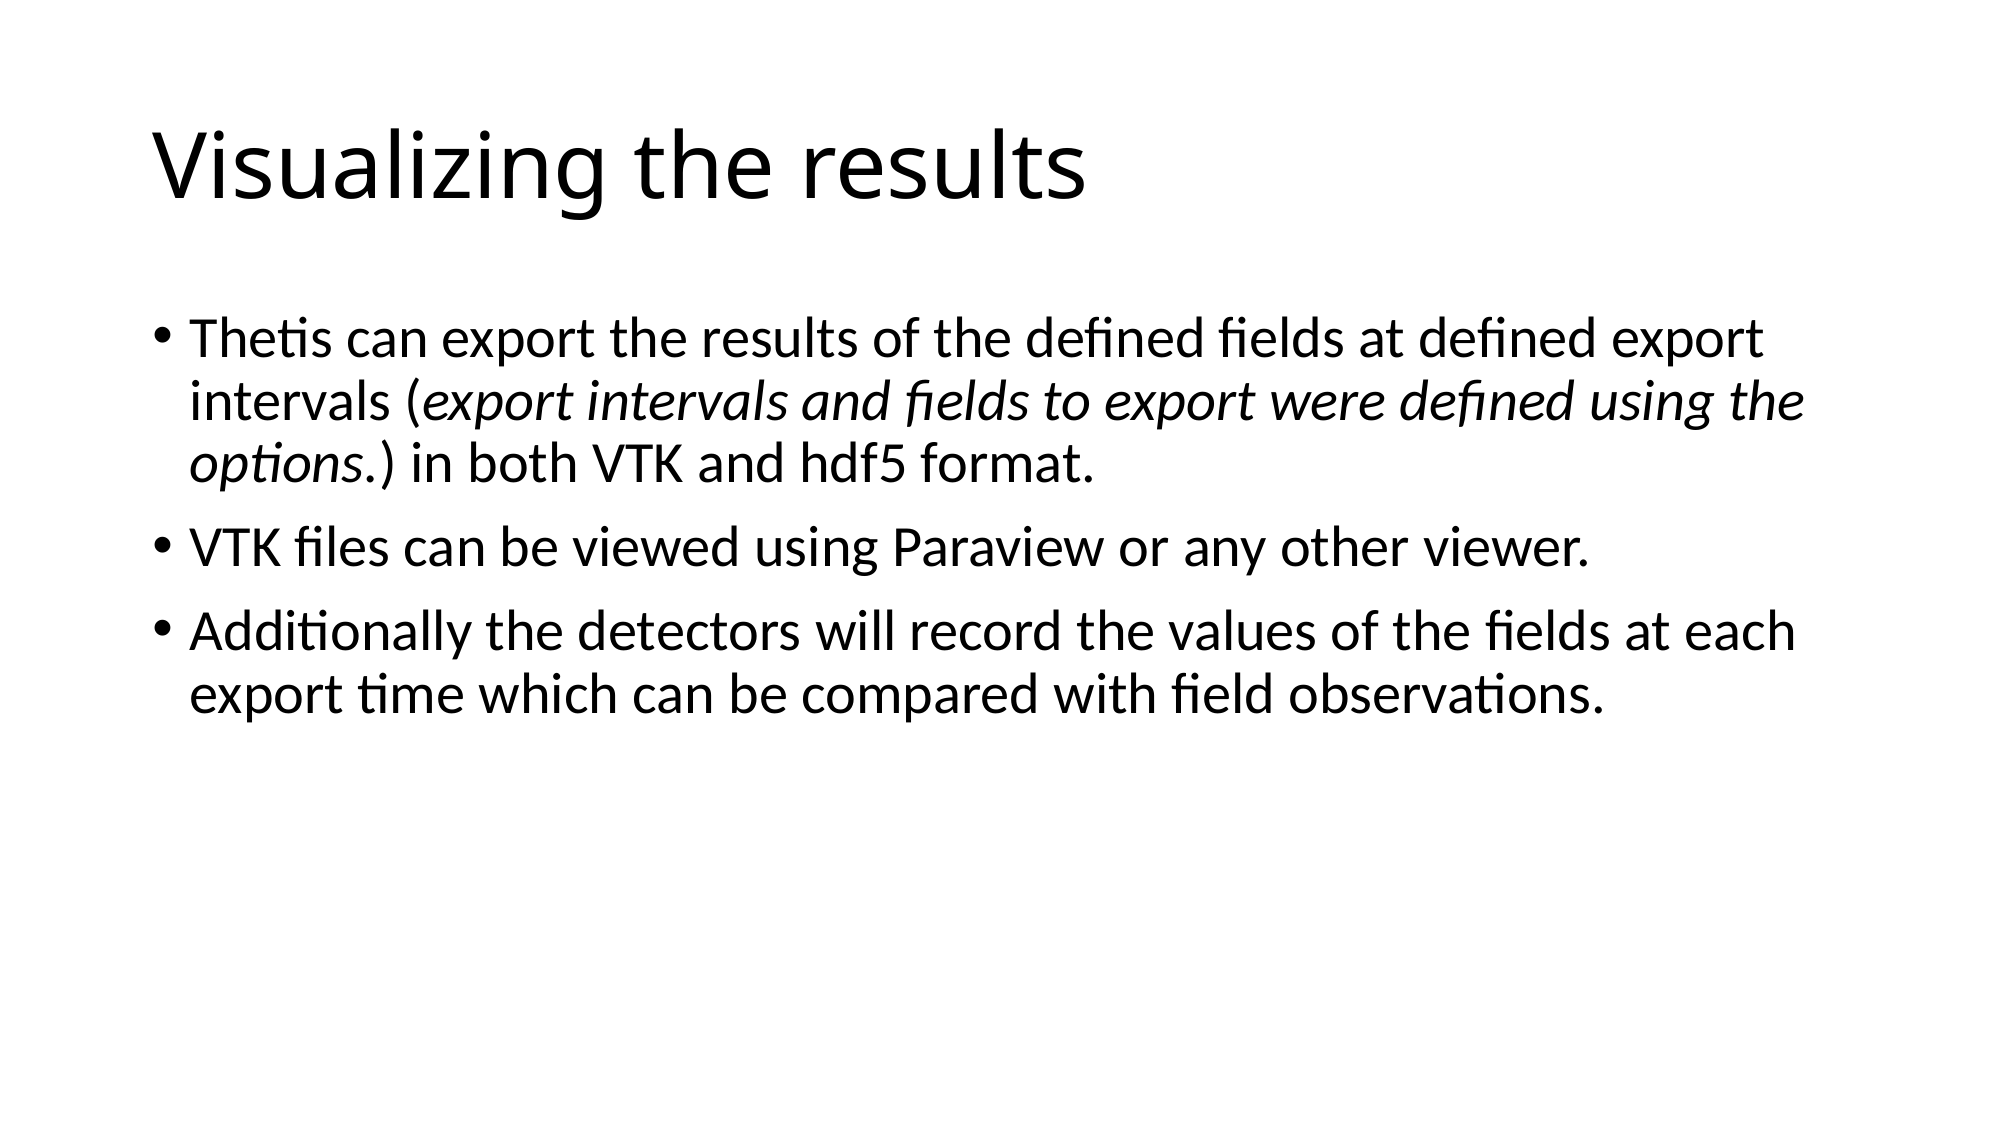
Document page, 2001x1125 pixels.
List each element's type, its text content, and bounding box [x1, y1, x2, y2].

title Visualizing the results [137, 59, 1863, 278]
list Thetis can export the results of the defined fields at defined export intervals (export intervals and fields to export were defined using the options.) in both VTK and hdf5 format. VTK files can be viewed using Paraview or any other viewer. Additionally the detectors will record the values of the fields at each export time which can be compared with field observations. [137, 299, 1863, 1014]
